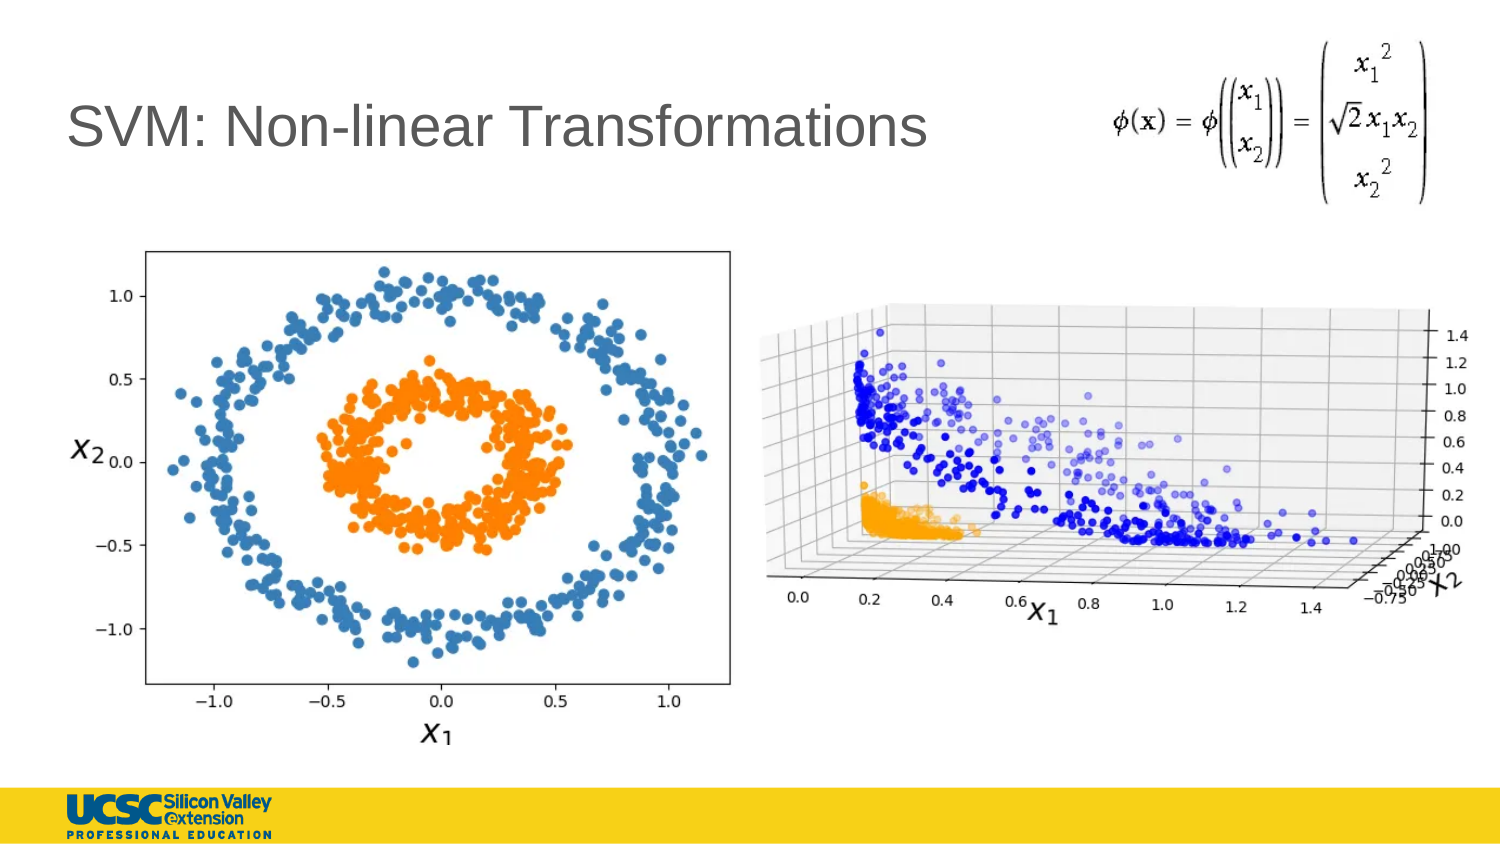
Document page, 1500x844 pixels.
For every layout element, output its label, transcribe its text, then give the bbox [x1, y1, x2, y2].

picture [60, 787, 277, 844]
picture [50, 183, 1475, 745]
title SVM: Non-linear Transformations [51, 72, 1075, 167]
picture [1080, 26, 1444, 230]
